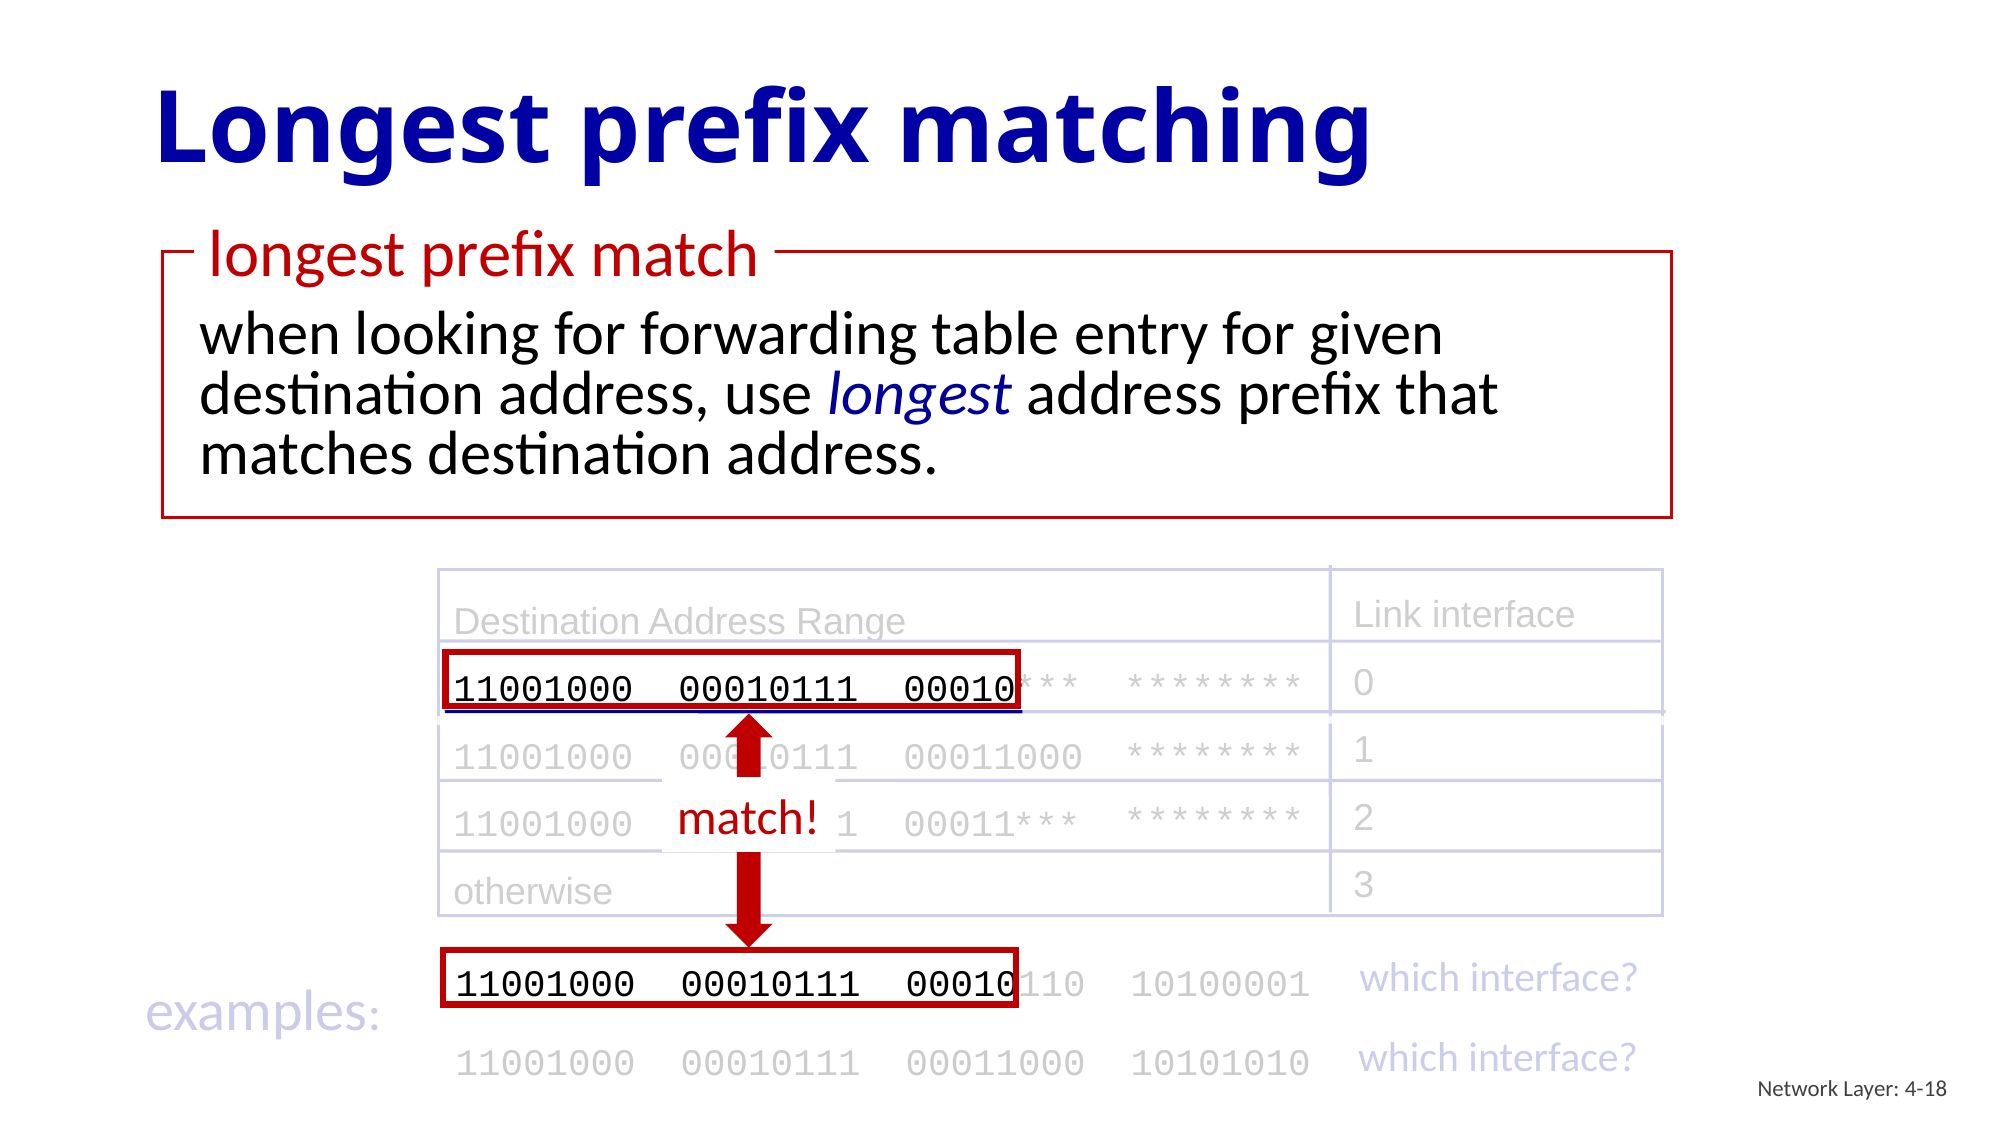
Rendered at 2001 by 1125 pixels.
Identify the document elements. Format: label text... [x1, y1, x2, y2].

text_box [162, 251, 1672, 518]
text_box longest prefix match [194, 202, 775, 298]
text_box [443, 651, 1019, 1005]
text_box when looking for forwarding table entry for given destination address, use longest address prefix that matches destination address. [185, 298, 1703, 494]
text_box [131, 540, 1719, 1125]
slide_number Network Layer: 4-18 [1719, 1056, 1963, 1117]
title Longest prefix matching [137, 56, 1863, 204]
